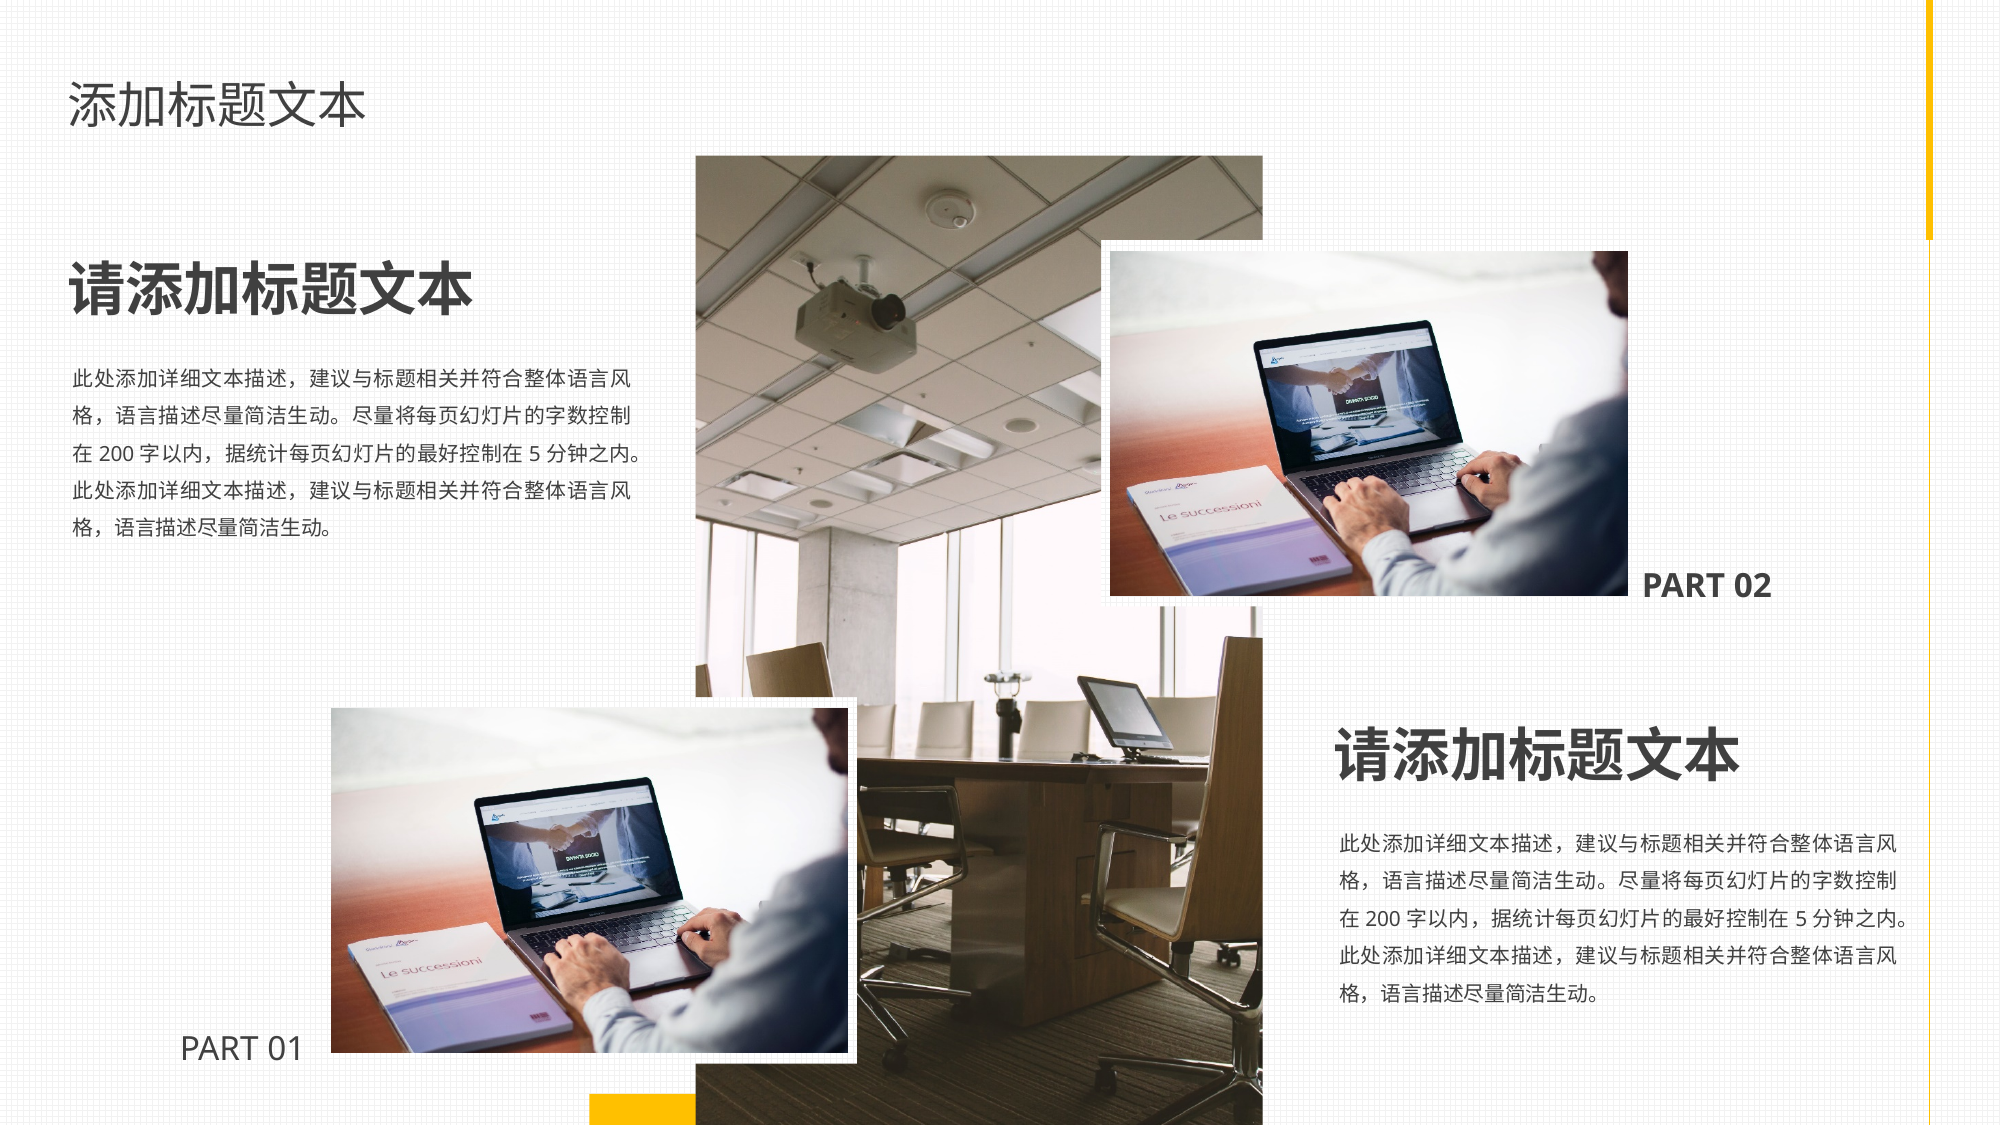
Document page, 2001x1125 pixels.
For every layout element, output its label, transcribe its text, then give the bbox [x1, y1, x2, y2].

text_box PART 01 [165, 1000, 371, 1075]
text_box 添加标题文本 [52, 36, 391, 141]
text_box PART 02 [1627, 536, 1833, 612]
text_box [588, 1093, 695, 1125]
picture [330, 155, 1628, 1125]
text_box 此处添加详细文本描述，建议与标题相关并符合整体语言风格，语言描述尽量简洁生动。尽量将每页幻灯片的字数控制在200字以内，据统计每页幻灯片的最好控制在5分钟之内。此处添加详细文本描述，建议与标题相关并符合整体语言风格，语言描述尽量简洁生动。 [57, 345, 646, 548]
text_box 此处添加详细文本描述，建议与标题相关并符合整体语言风格，语言描述尽量简洁生动。尽量将每页幻灯片的字数控制在200字以内，据统计每页幻灯片的最好控制在5分钟之内。此处添加详细文本描述，建议与标题相关并符合整体语言风格，语言描述尽量简洁生动。 [1324, 810, 1913, 1013]
text_box 请添加标题文本 [1318, 710, 1812, 796]
text_box 请添加标题文本 [52, 245, 545, 330]
